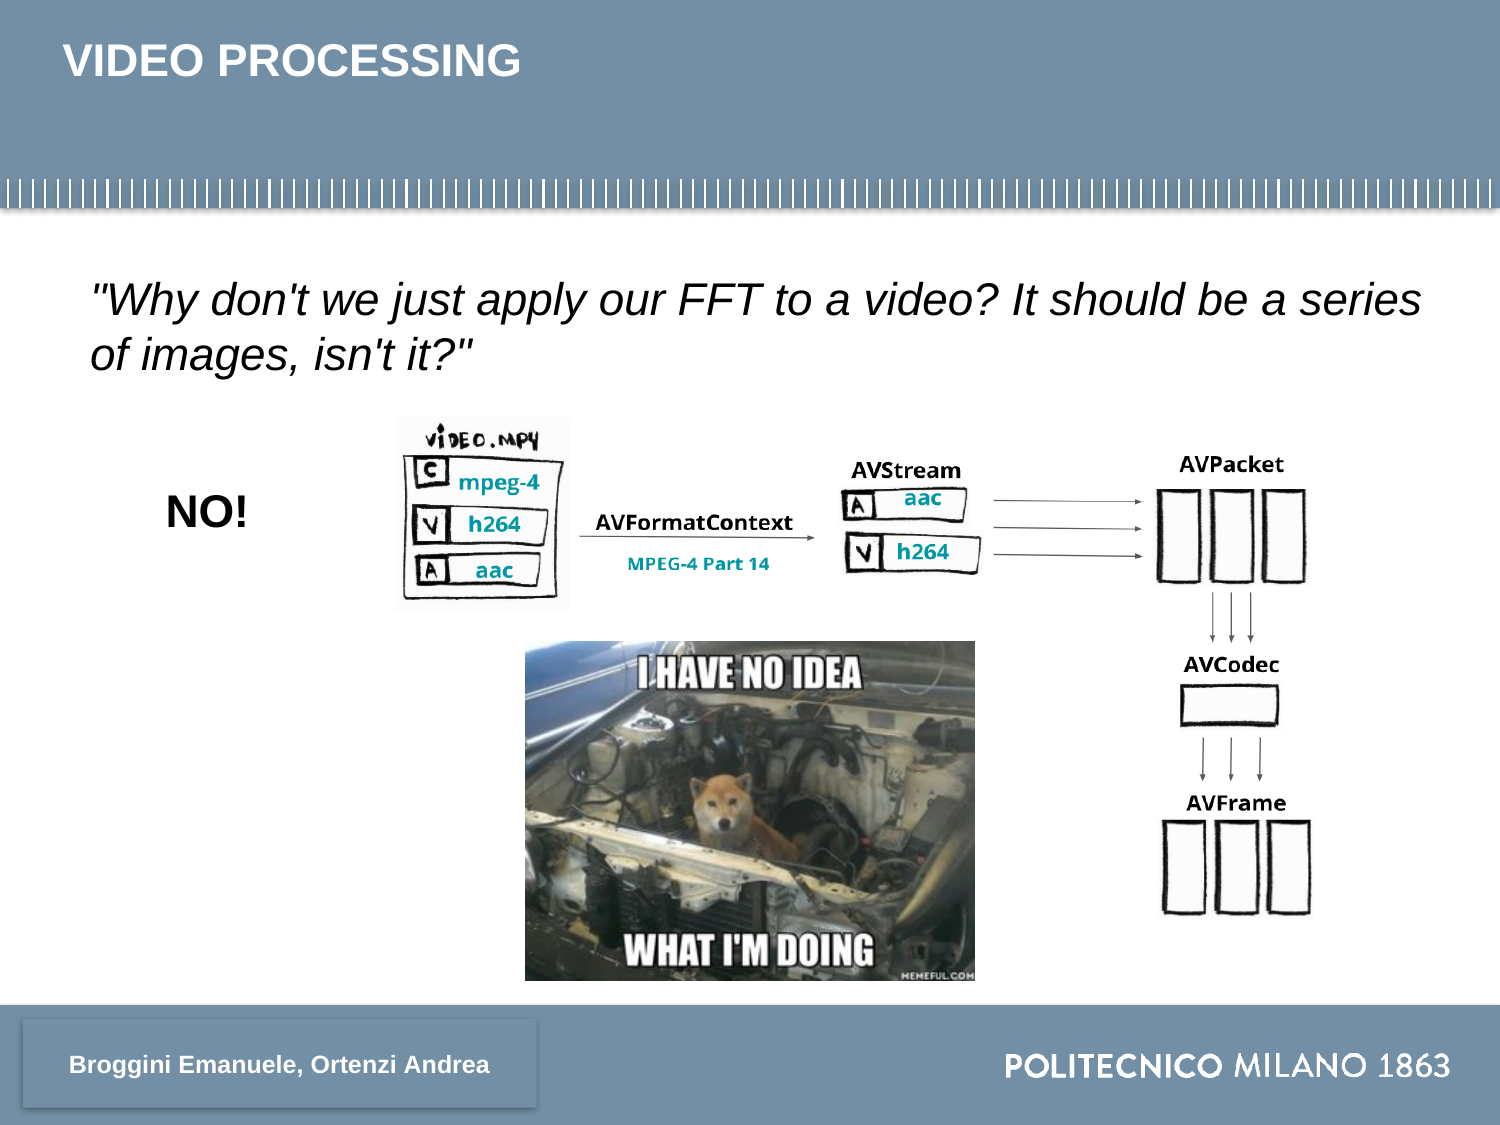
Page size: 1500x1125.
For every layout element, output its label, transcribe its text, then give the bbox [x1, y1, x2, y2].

picture [999, 1041, 1456, 1089]
title VIDEO PROCESSING [47, 22, 1455, 161]
text_box NO! [150, 474, 355, 545]
picture [395, 416, 1319, 981]
text_box Broggini Emanuele, Ortenzi Andrea [22, 1018, 537, 1108]
list "Why don't we just apply our FFT to a video? It should be a series of images, isn't it?" [75, 262, 1441, 417]
